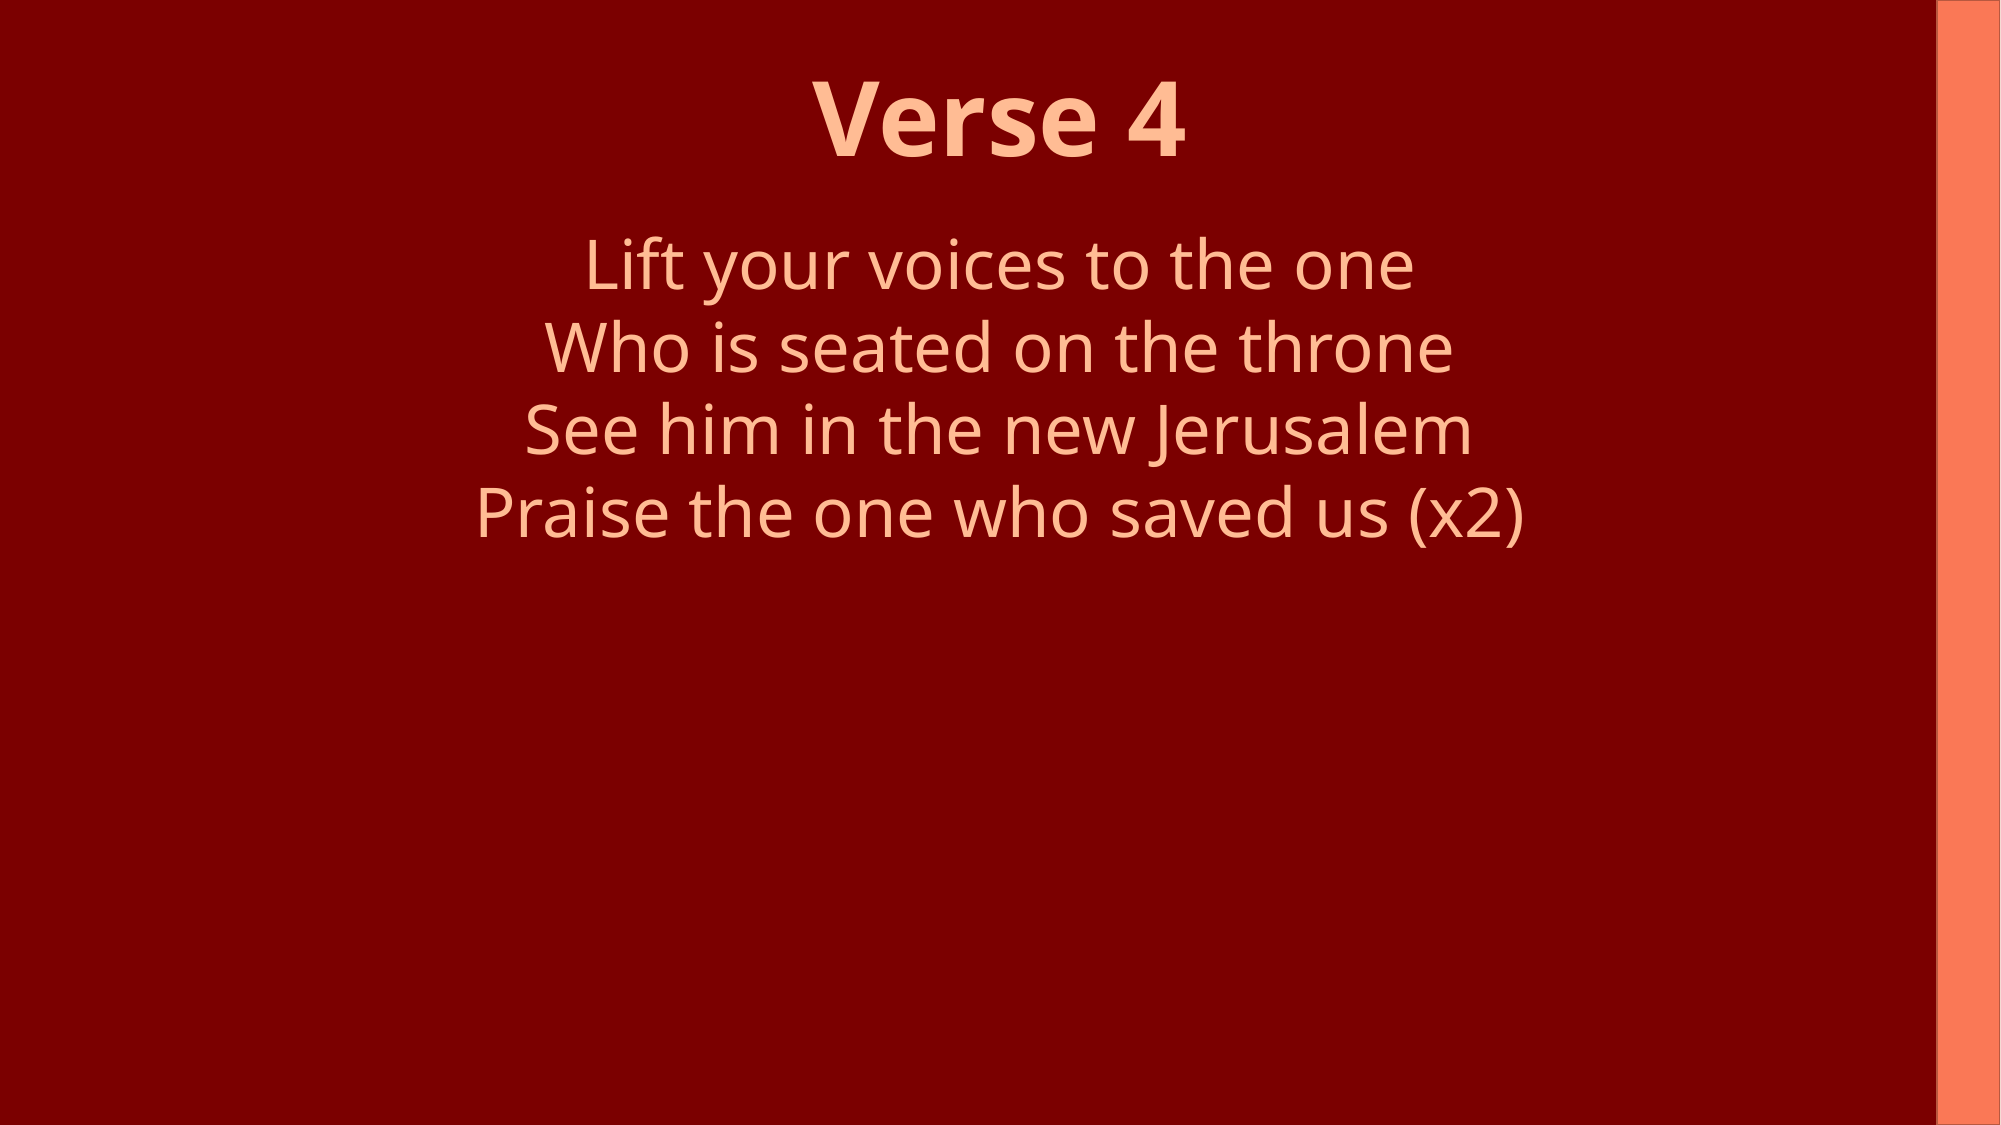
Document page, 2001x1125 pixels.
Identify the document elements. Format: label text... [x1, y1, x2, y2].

text_box Verse 4 [99, 44, 1900, 185]
text_box Lift your voices to the one Who is seated on the throne See him in the new Jerusalem Praise the one who saved us (x2) [99, 213, 1900, 641]
